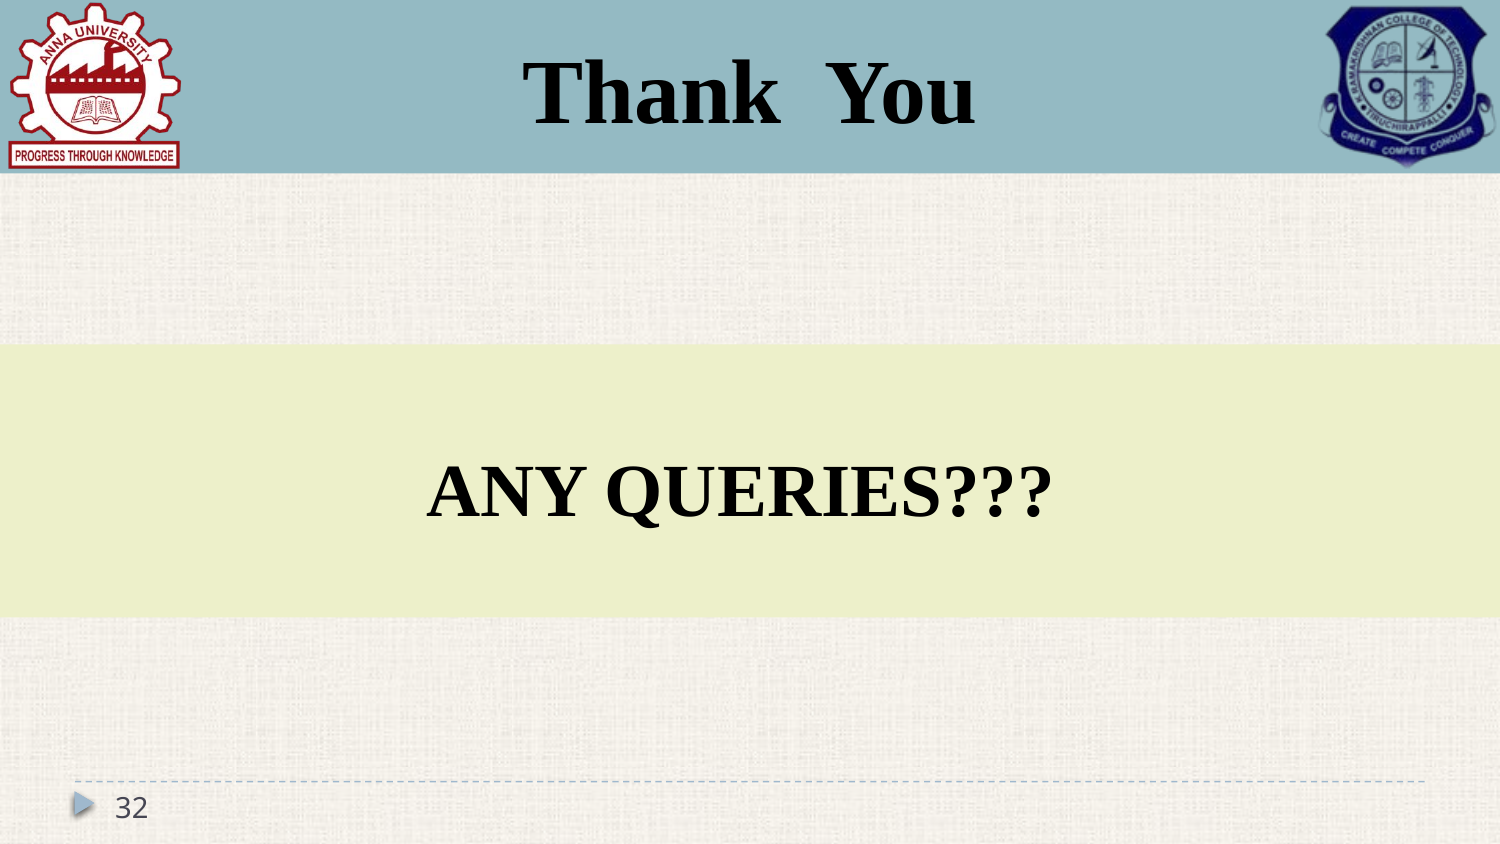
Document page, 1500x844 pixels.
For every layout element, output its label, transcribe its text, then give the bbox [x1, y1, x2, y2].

text_box Any queries??? [0, 344, 1500, 618]
title Thank You [0, 0, 1500, 174]
picture [1315, 1, 1500, 176]
picture [5, 1, 182, 170]
slide_number 32 [100, 782, 426, 827]
